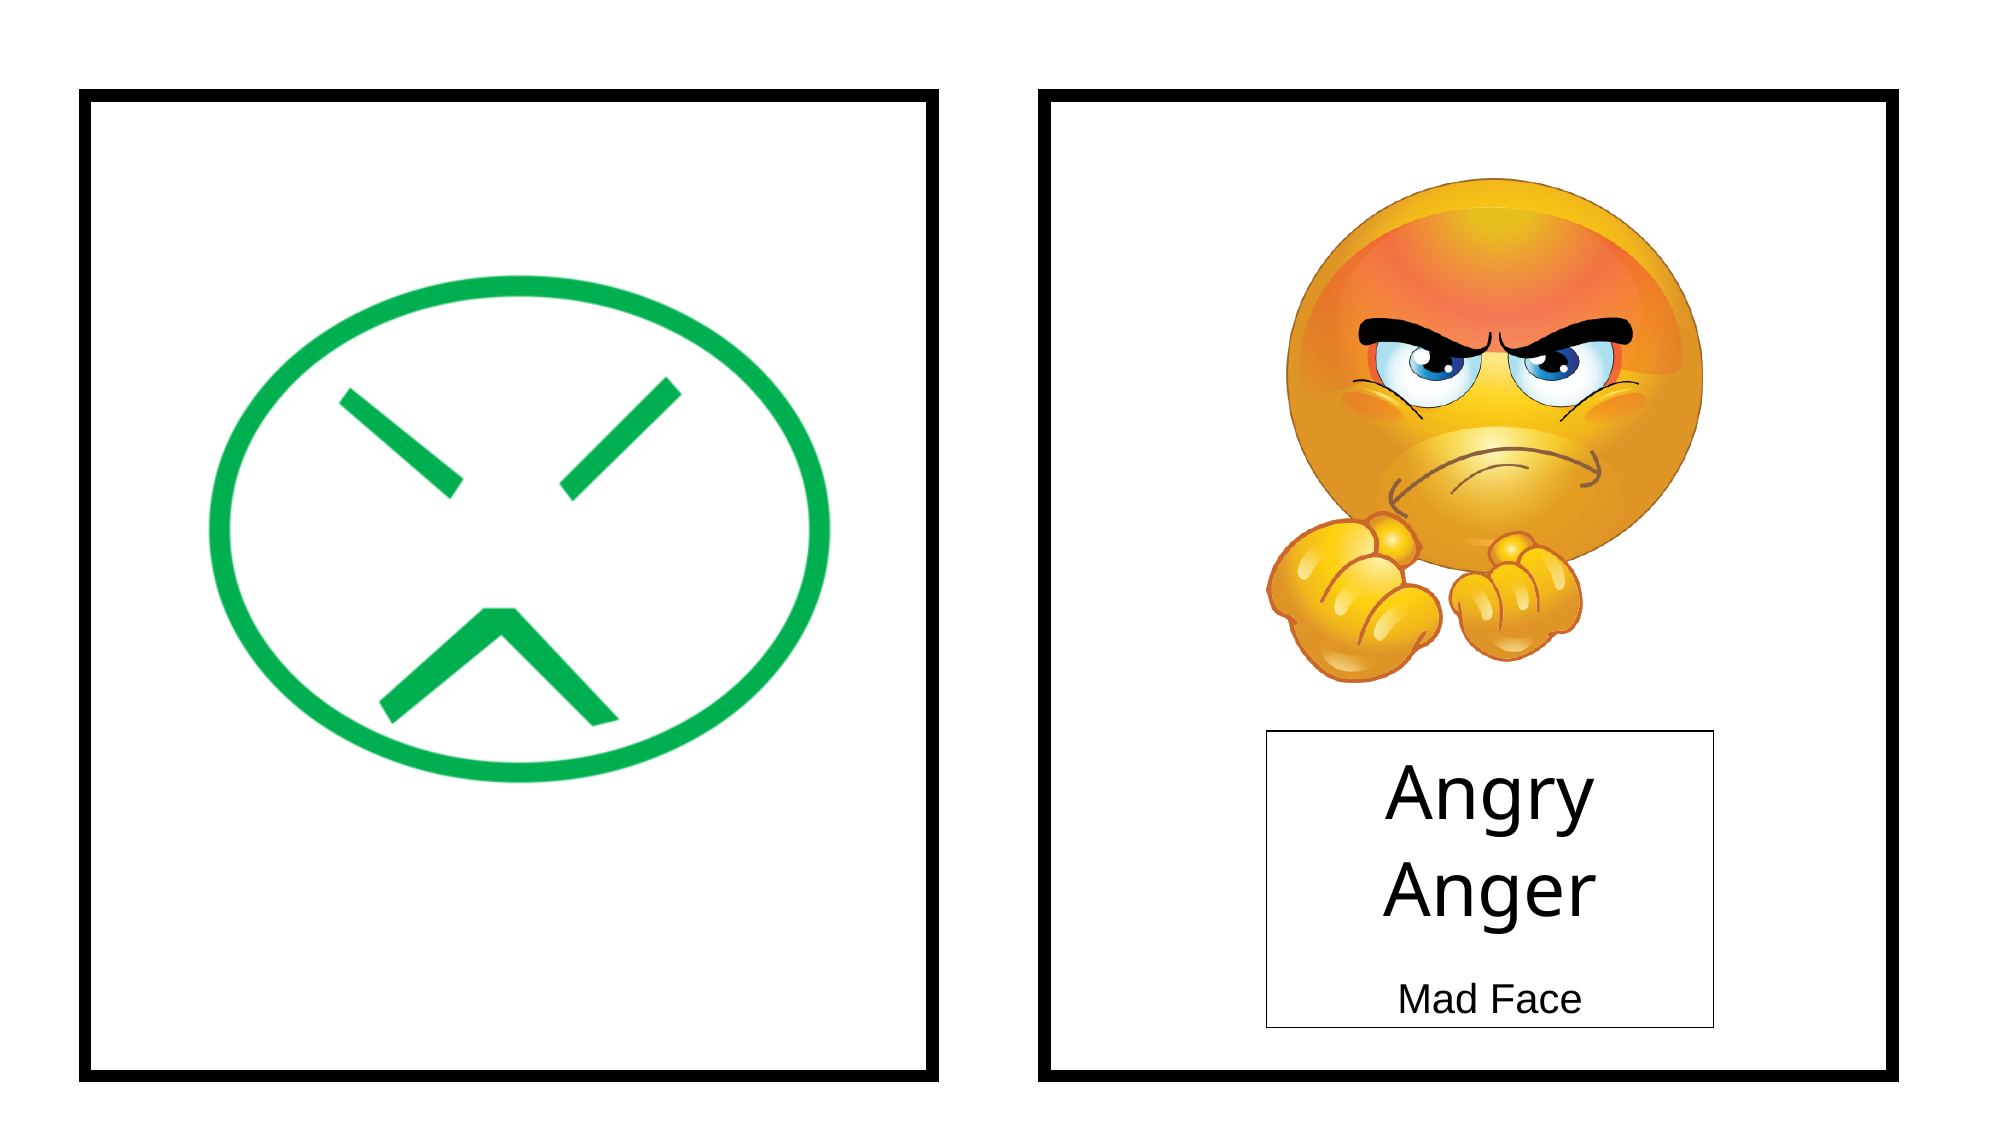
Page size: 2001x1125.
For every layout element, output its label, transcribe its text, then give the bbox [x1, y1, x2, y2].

picture [1266, 178, 1703, 683]
text_box [84, 95, 934, 1077]
text_box [1044, 95, 1893, 1077]
text_box Angry Anger Mad Face [1266, 730, 1714, 1028]
picture [183, 261, 851, 795]
